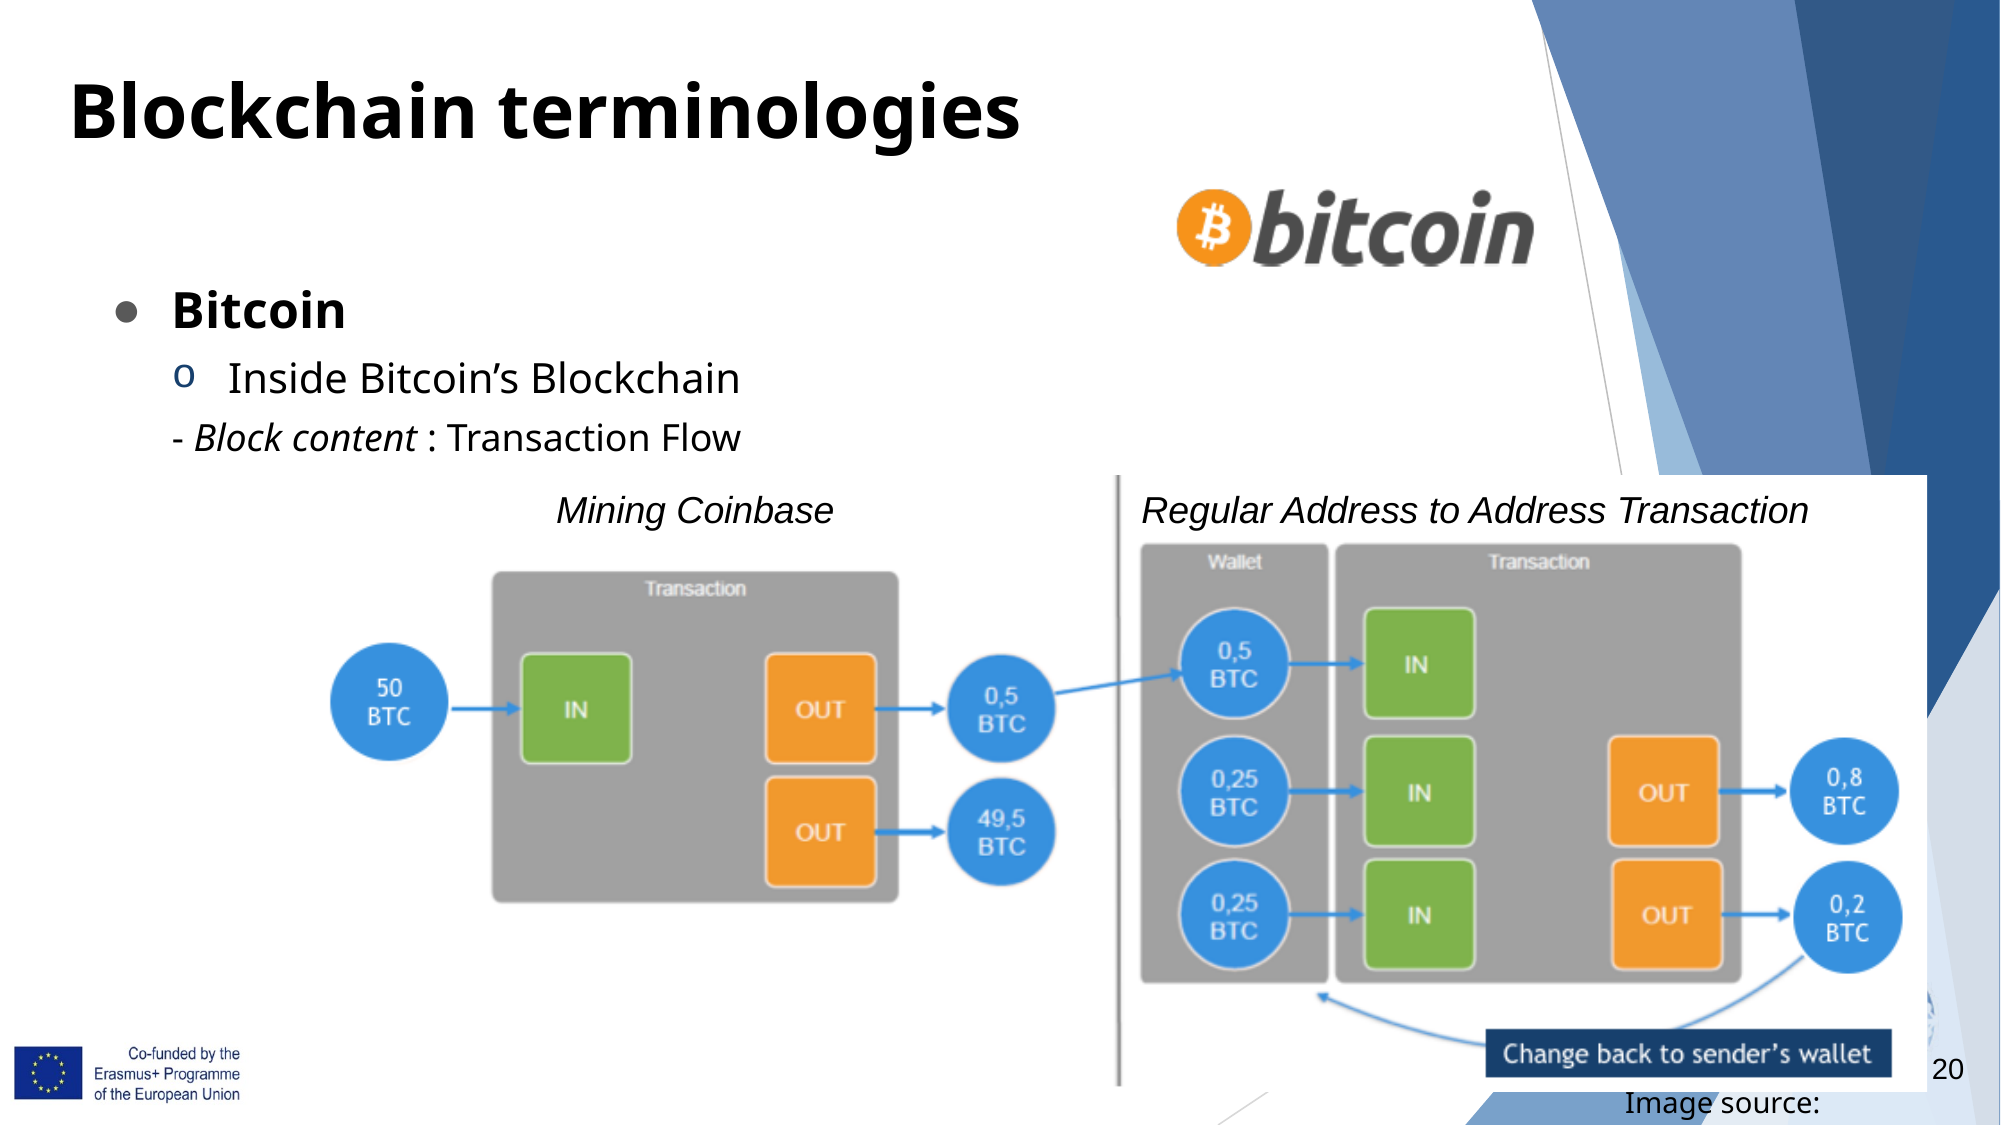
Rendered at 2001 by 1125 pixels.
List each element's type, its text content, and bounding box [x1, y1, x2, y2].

picture [311, 475, 1959, 1092]
text_box Image source: Scorechain [1610, 1076, 1983, 1125]
picture [0, 1031, 251, 1115]
picture [1952, 1061, 1959, 1076]
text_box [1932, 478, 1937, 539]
picture [1170, 169, 1545, 297]
text_box Blockchain terminologies [53, 49, 1658, 189]
text_box Bitcoin Inside Bitcoin’s Blockchain - Block content : Transaction Flow [81, 263, 1527, 980]
